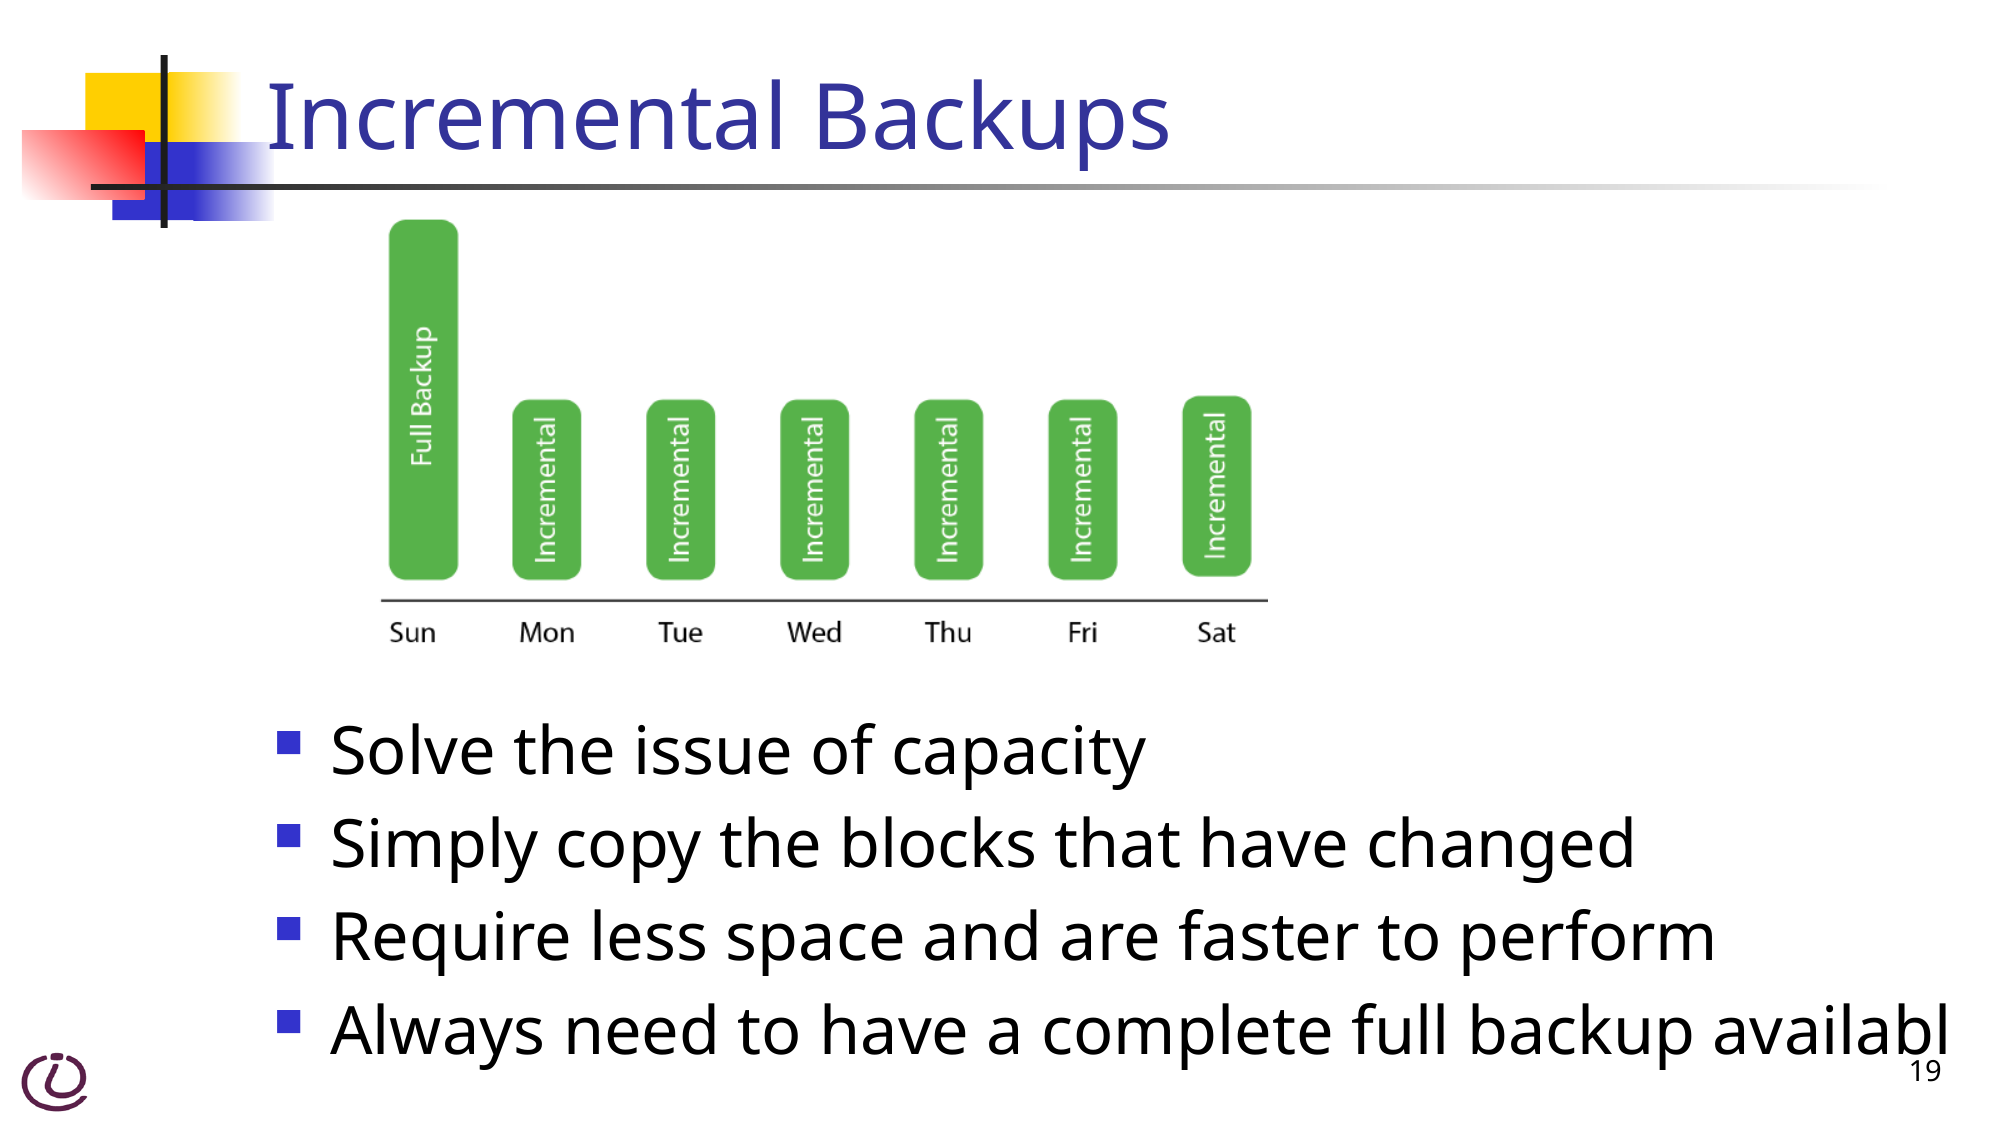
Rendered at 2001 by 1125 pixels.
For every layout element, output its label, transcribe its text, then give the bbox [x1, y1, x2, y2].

picture [17, 1049, 92, 1113]
slide_number 19 [1540, 1049, 1958, 1100]
picture [374, 211, 1268, 651]
title Incremental Backups [251, 35, 1957, 175]
list Solve the issue of capacity Simply copy the blocks that have changed Require less space and are faster to perform Always need to have a complete full backup availabl [258, 699, 2000, 1100]
